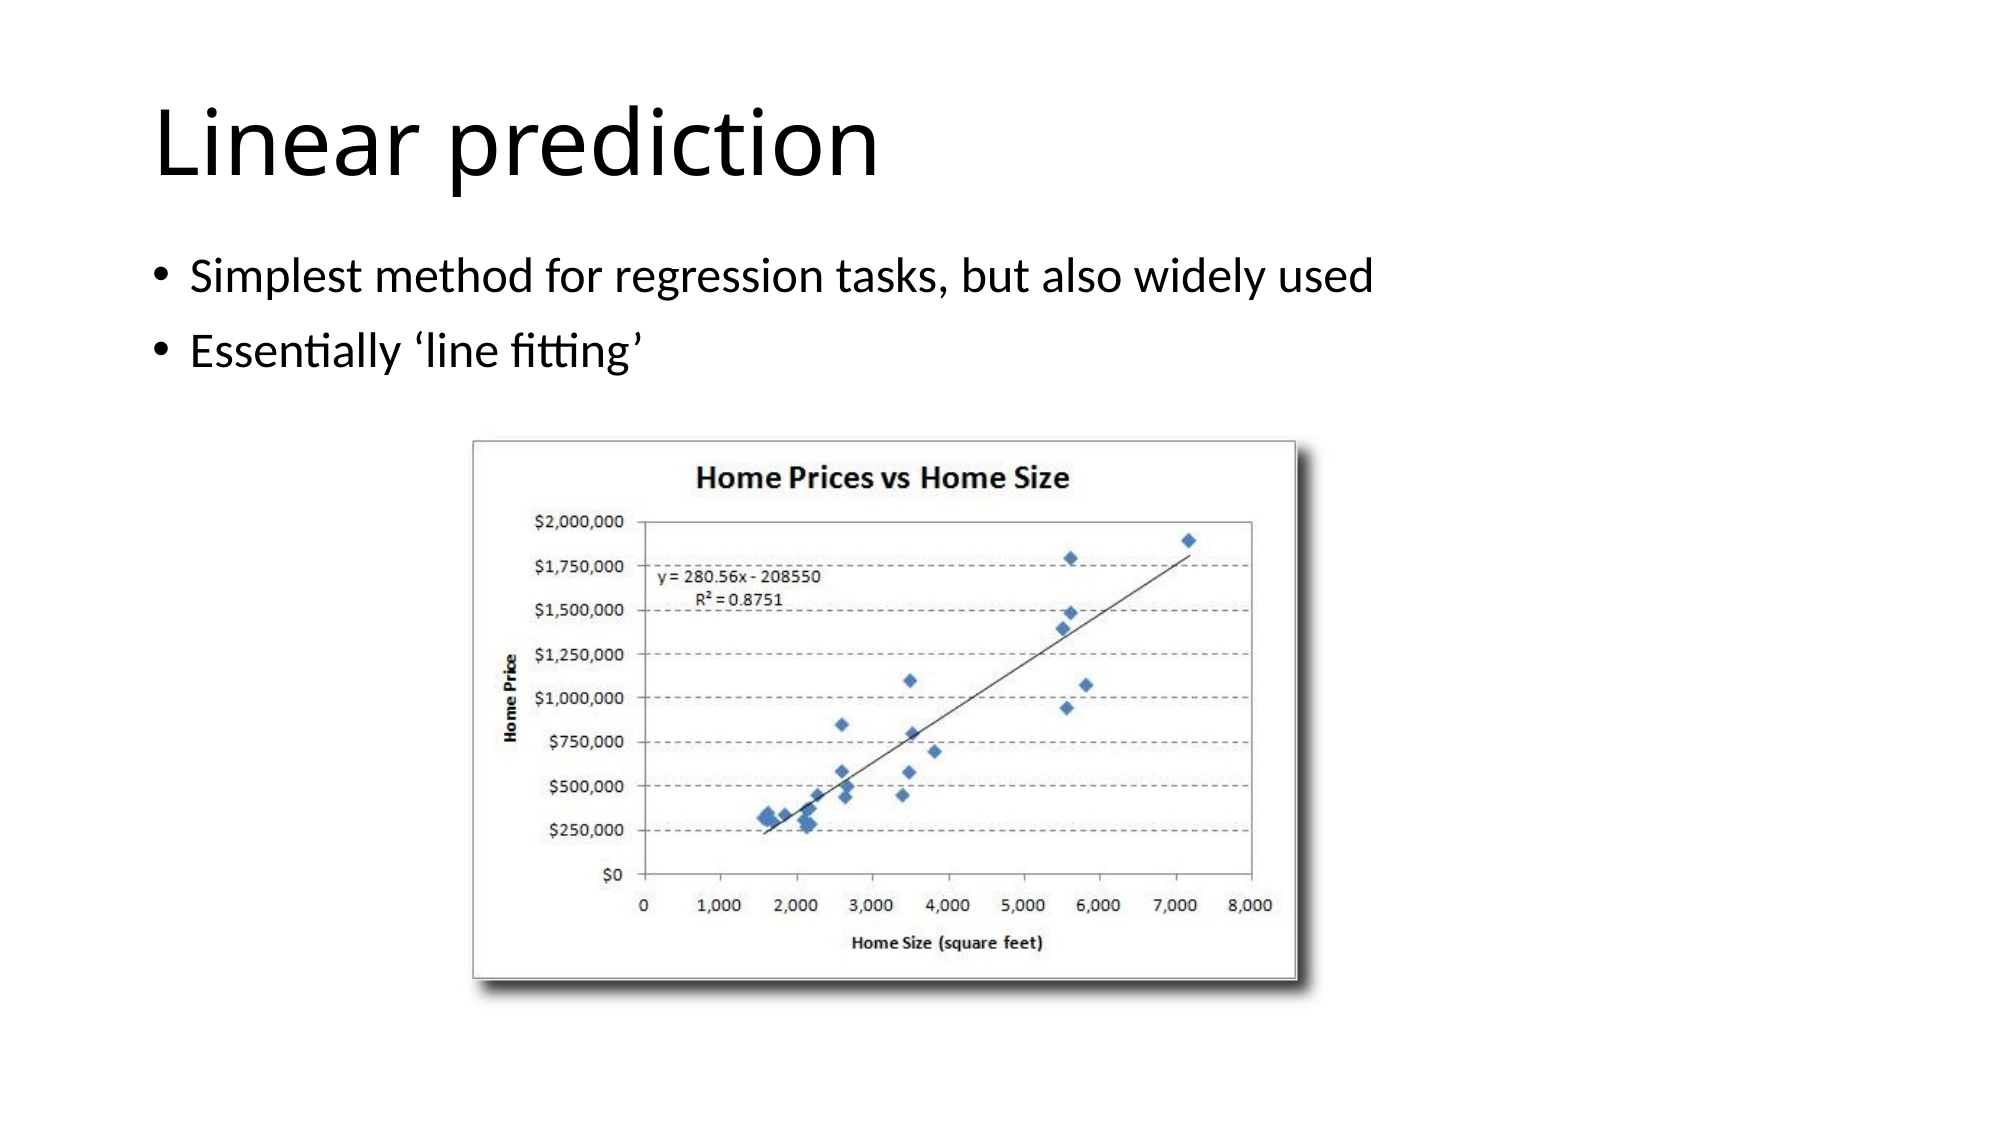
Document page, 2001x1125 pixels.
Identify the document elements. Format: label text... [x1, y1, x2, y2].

title Linear prediction [137, 59, 1863, 232]
list Simplest method for regression tasks, but also widely used Essentially ‘line fitting’ [137, 242, 1863, 1014]
picture [461, 429, 1331, 1014]
